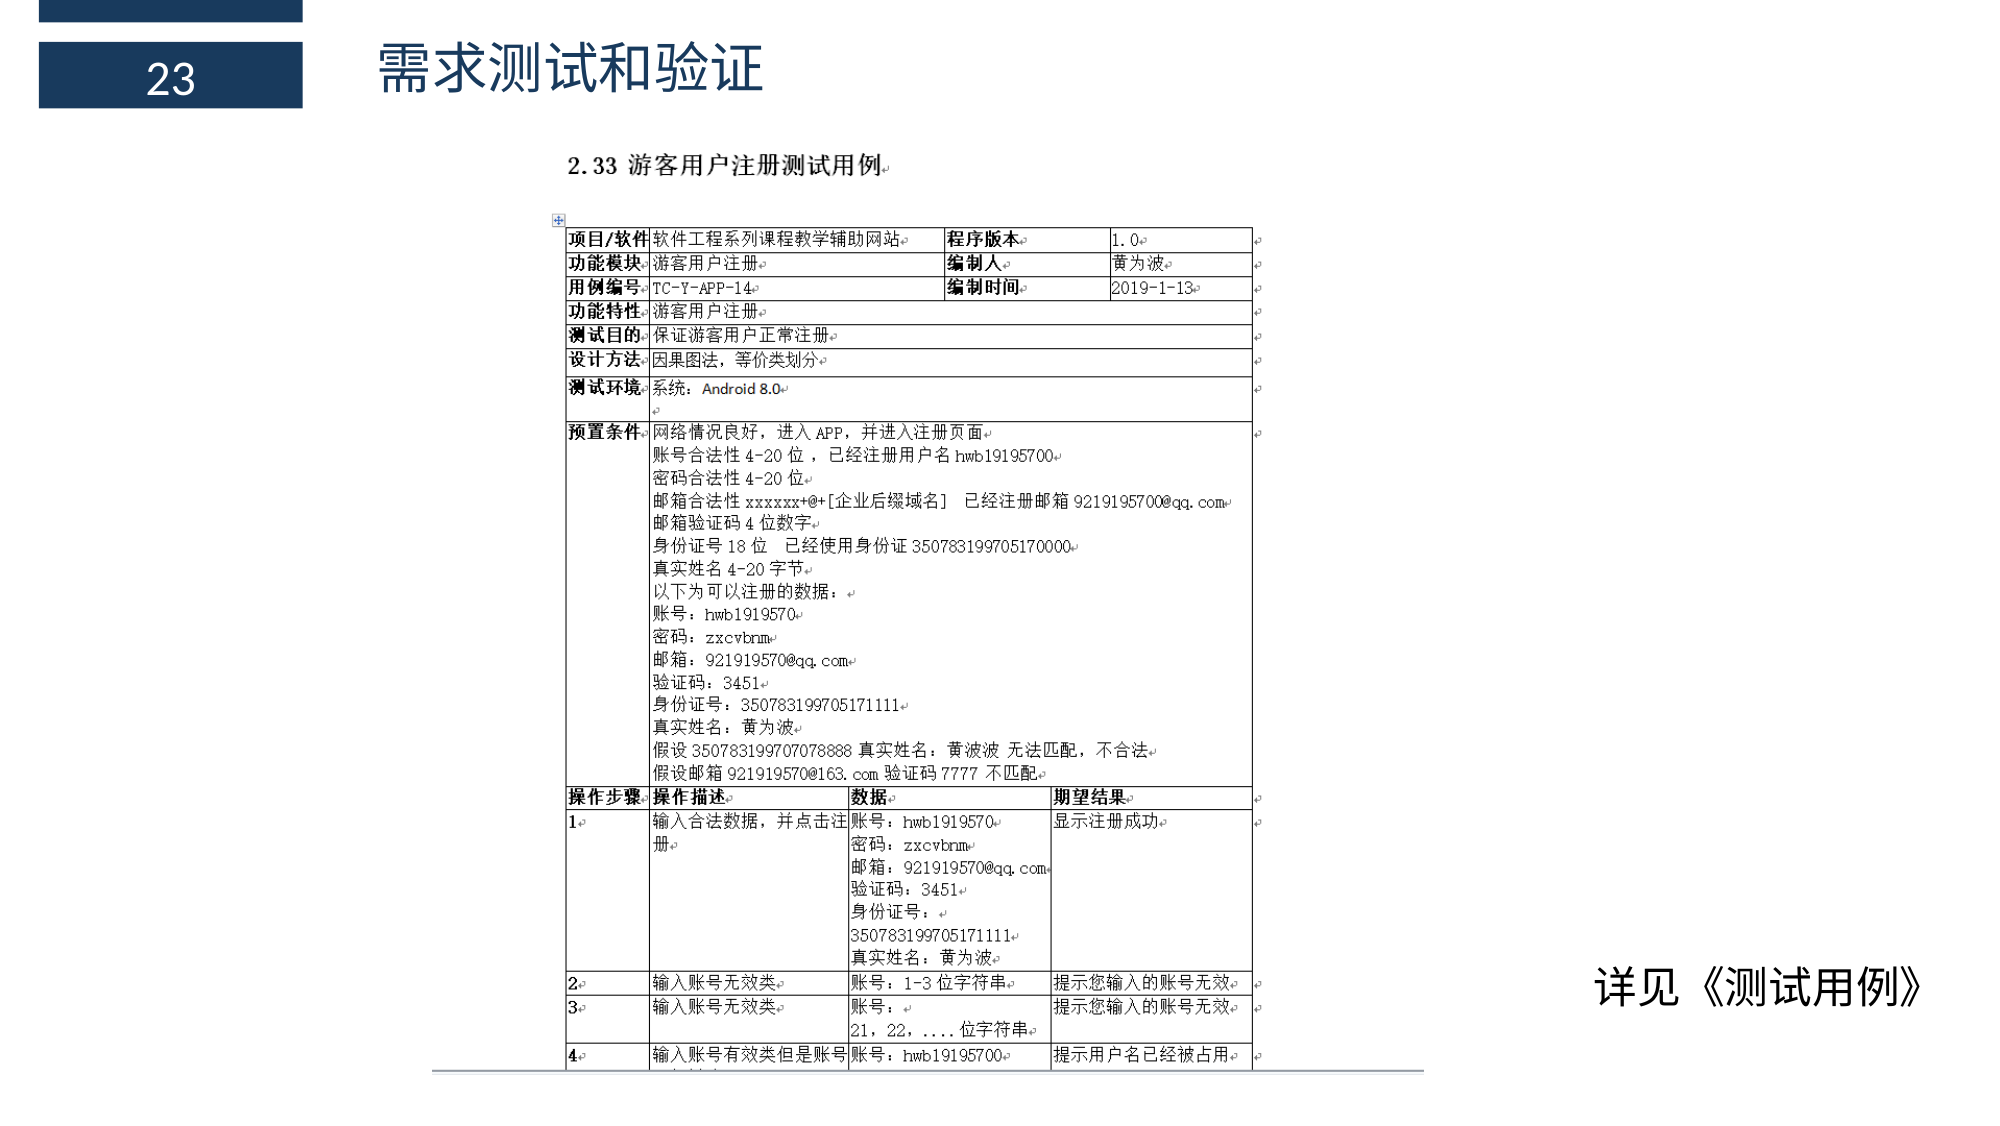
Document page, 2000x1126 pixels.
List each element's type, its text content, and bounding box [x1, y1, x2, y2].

picture [432, 148, 1424, 1075]
text_box 需求测试和验证 [361, 26, 1355, 108]
text_box [37, 0, 305, 24]
text_box 详见《测试用例》 [1578, 952, 1993, 1020]
text_box 23 [37, 40, 305, 111]
